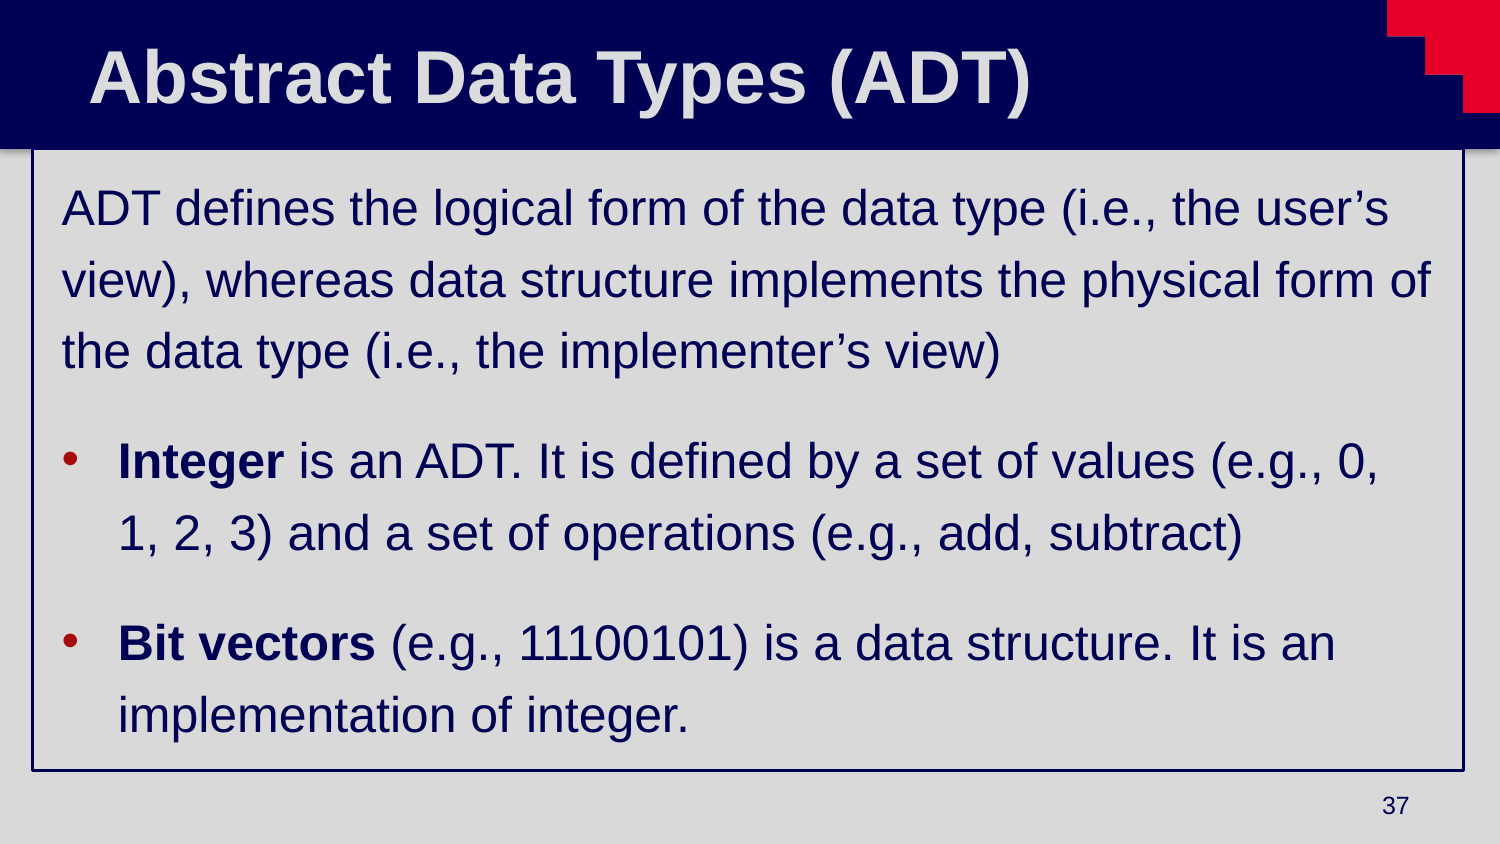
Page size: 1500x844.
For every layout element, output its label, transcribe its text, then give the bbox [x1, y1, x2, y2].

picture [1387, 0, 1500, 113]
list ADT defines the logical form of the data type (i.e., the user’s view), whereas data structure implements the physical form of the data type (i.e., the implementer’s view) Integer is an ADT. It is defined by a set of values (e.g., 0, 1, 2, 3) and a set of operations (e.g., add, subtract) Bit vectors (e.g., 11100101) is a data structure. It is an implementation of integer. [31, 146, 1465, 772]
slide_number 37 [1074, 782, 1425, 827]
title Abstract Data Types (ADT) [0, 0, 1356, 150]
